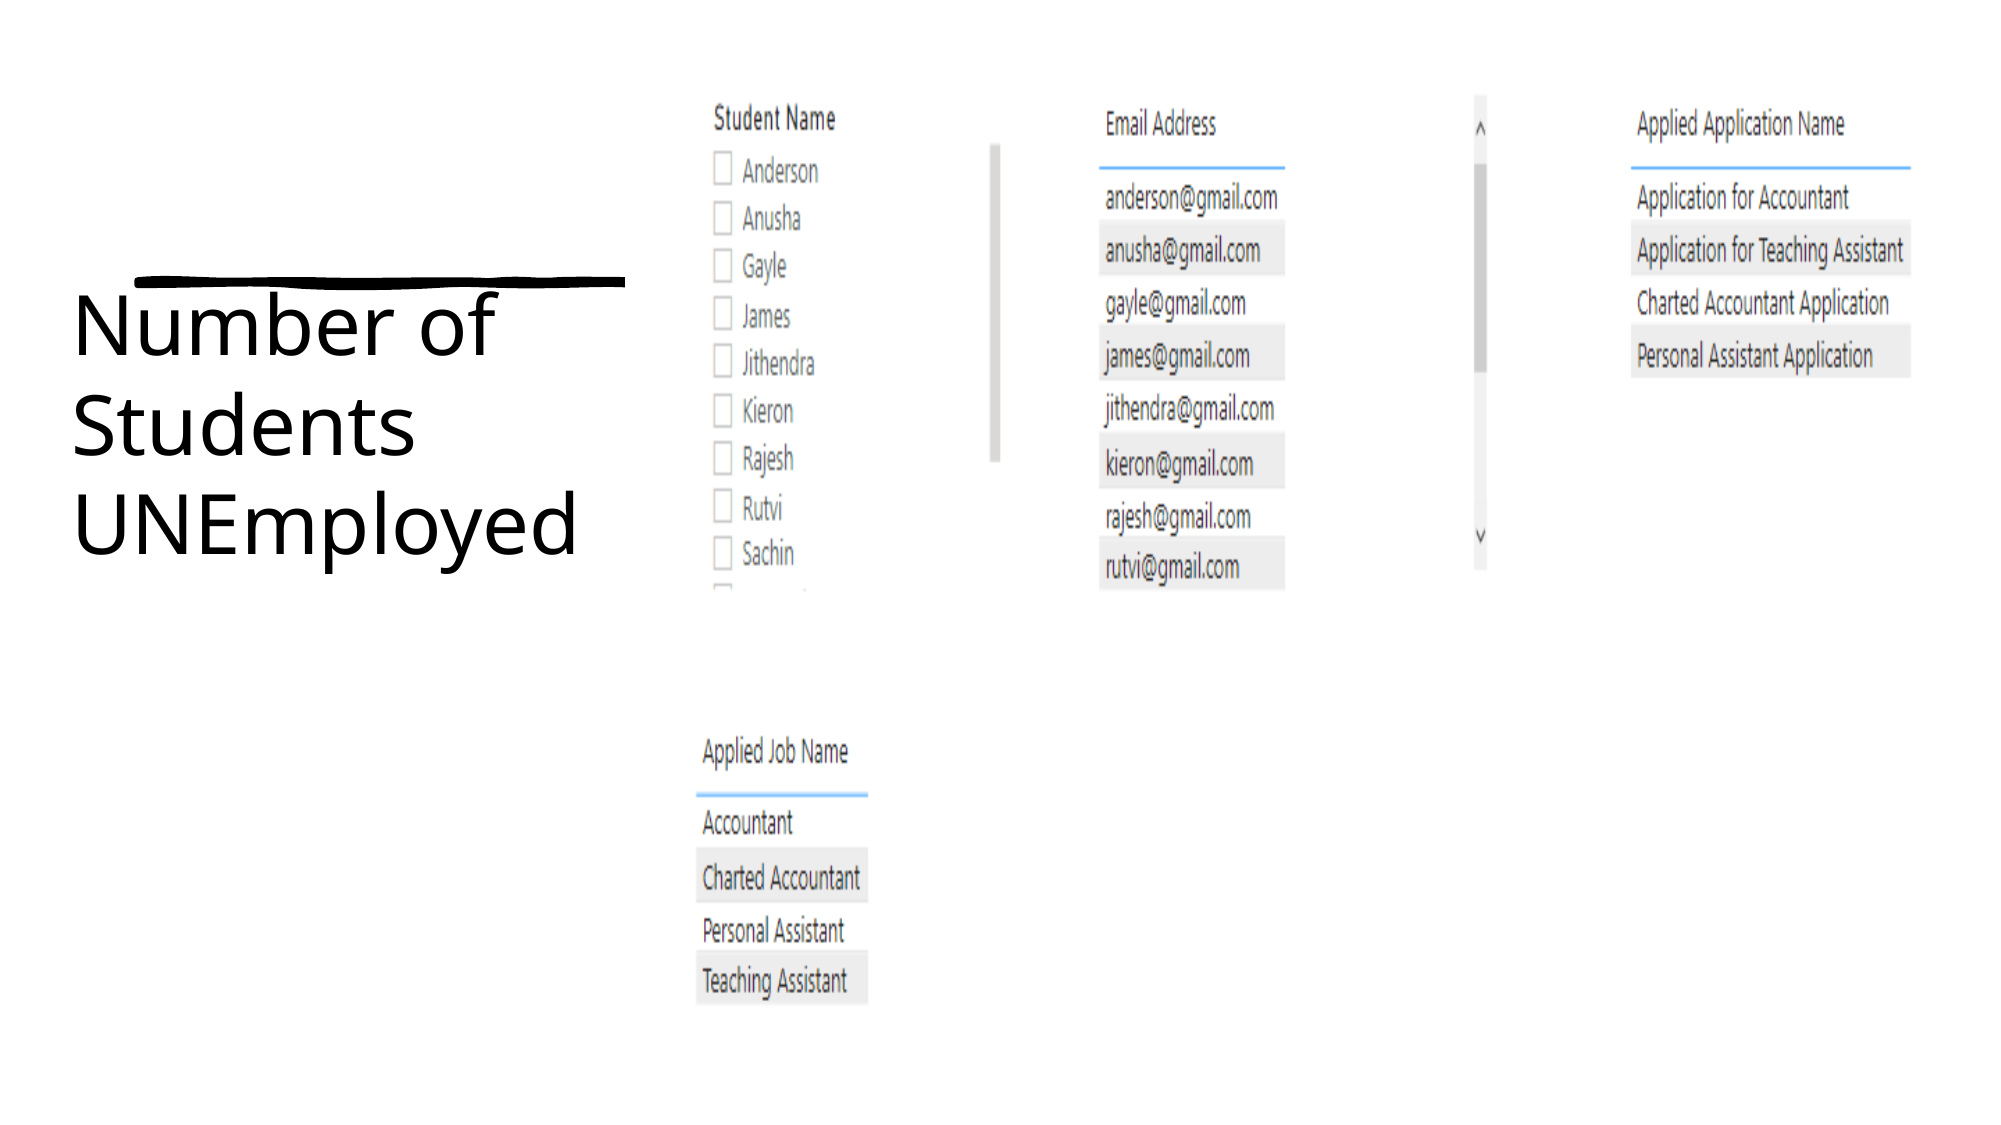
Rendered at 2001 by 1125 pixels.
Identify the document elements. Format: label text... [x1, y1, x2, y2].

title Number of Students UNEmployed [56, 126, 610, 580]
picture [625, 37, 2000, 1088]
